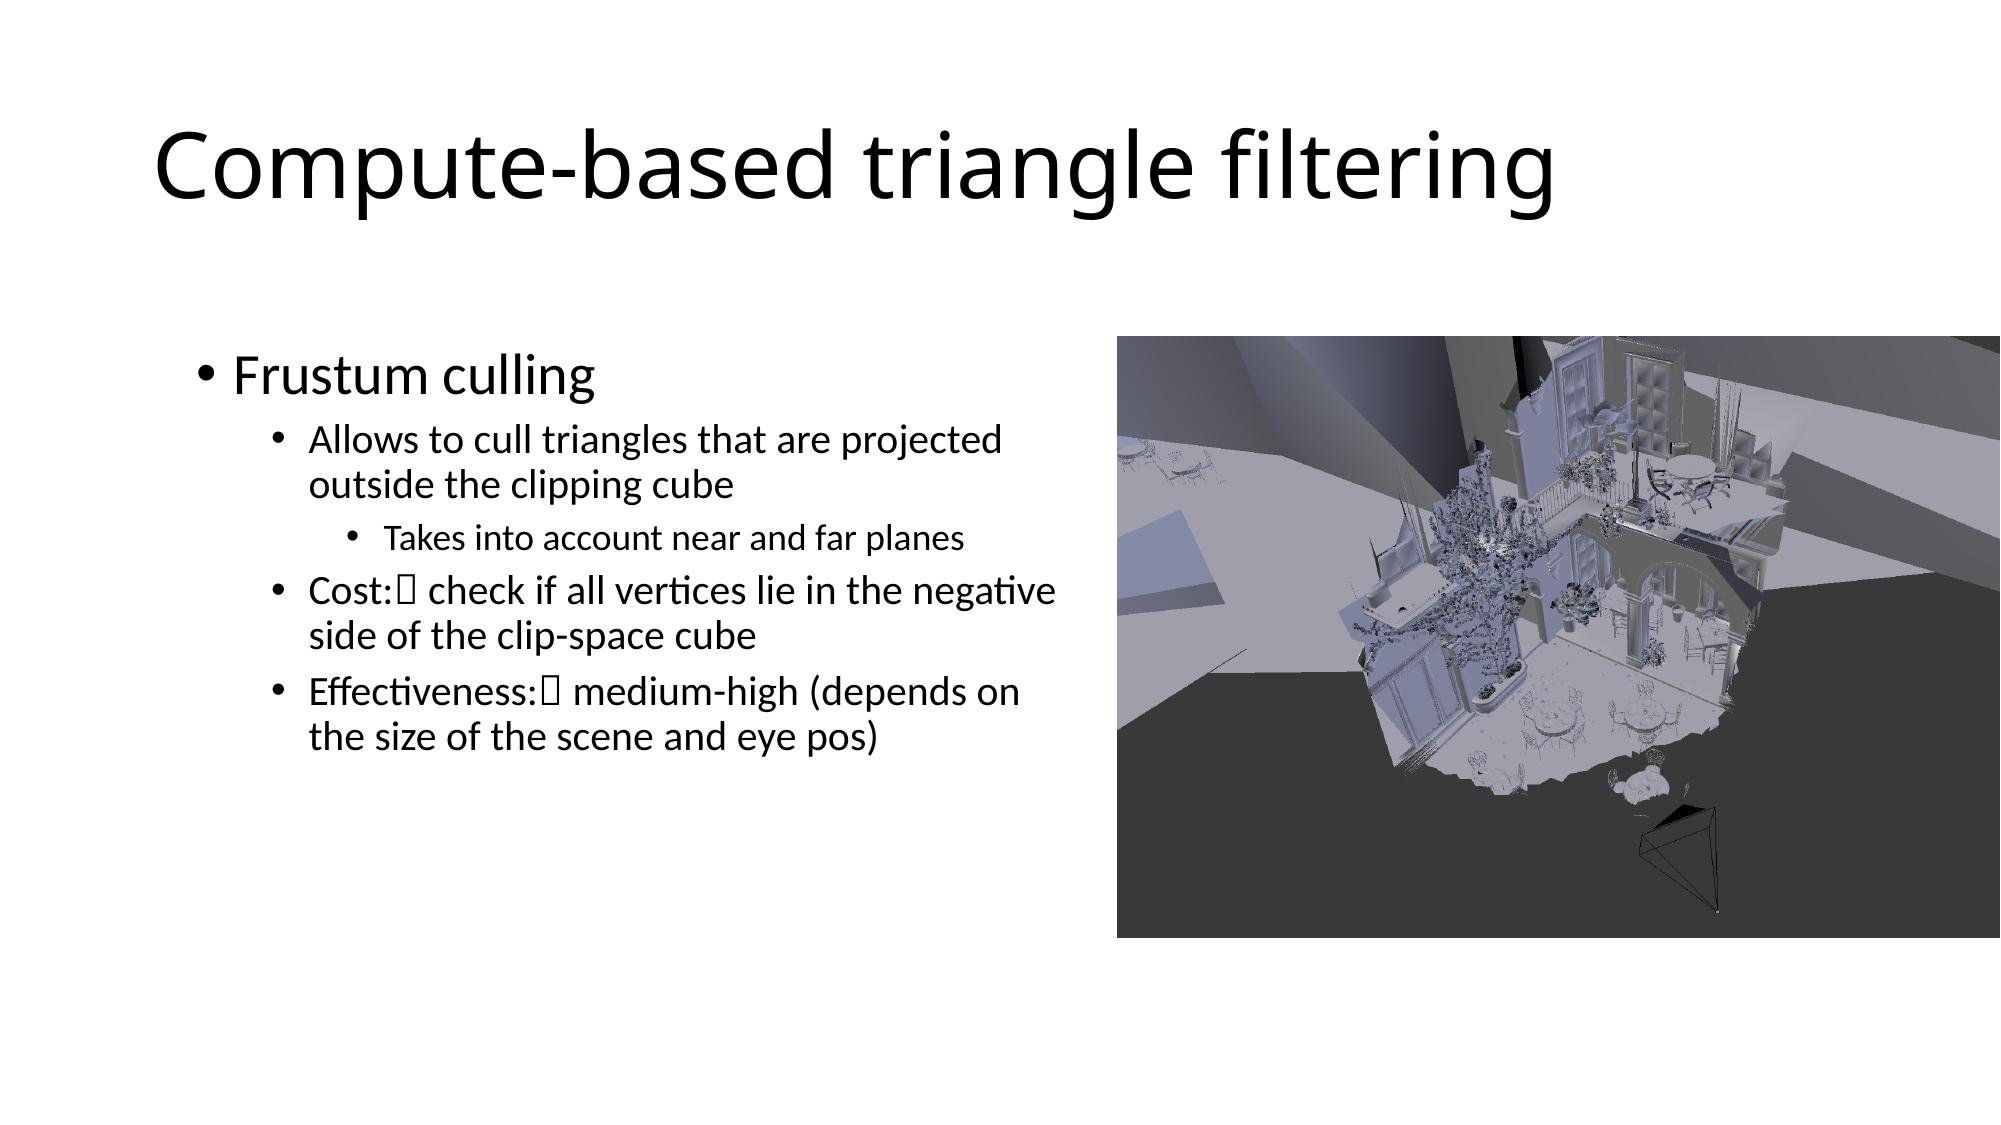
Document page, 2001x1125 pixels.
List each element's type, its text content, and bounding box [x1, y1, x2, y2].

picture [1117, 336, 2000, 938]
title Compute-based triangle filtering [137, 59, 1863, 278]
list Frustum culling Allows to cull triangles that are projected outside the clipping cube Takes into account near and far planes Cost: check if all vertices lie in the negative side of the clip-space cube Effectiveness: medium-high (depends on the size of the scene and eye pos) [181, 336, 1097, 1025]
